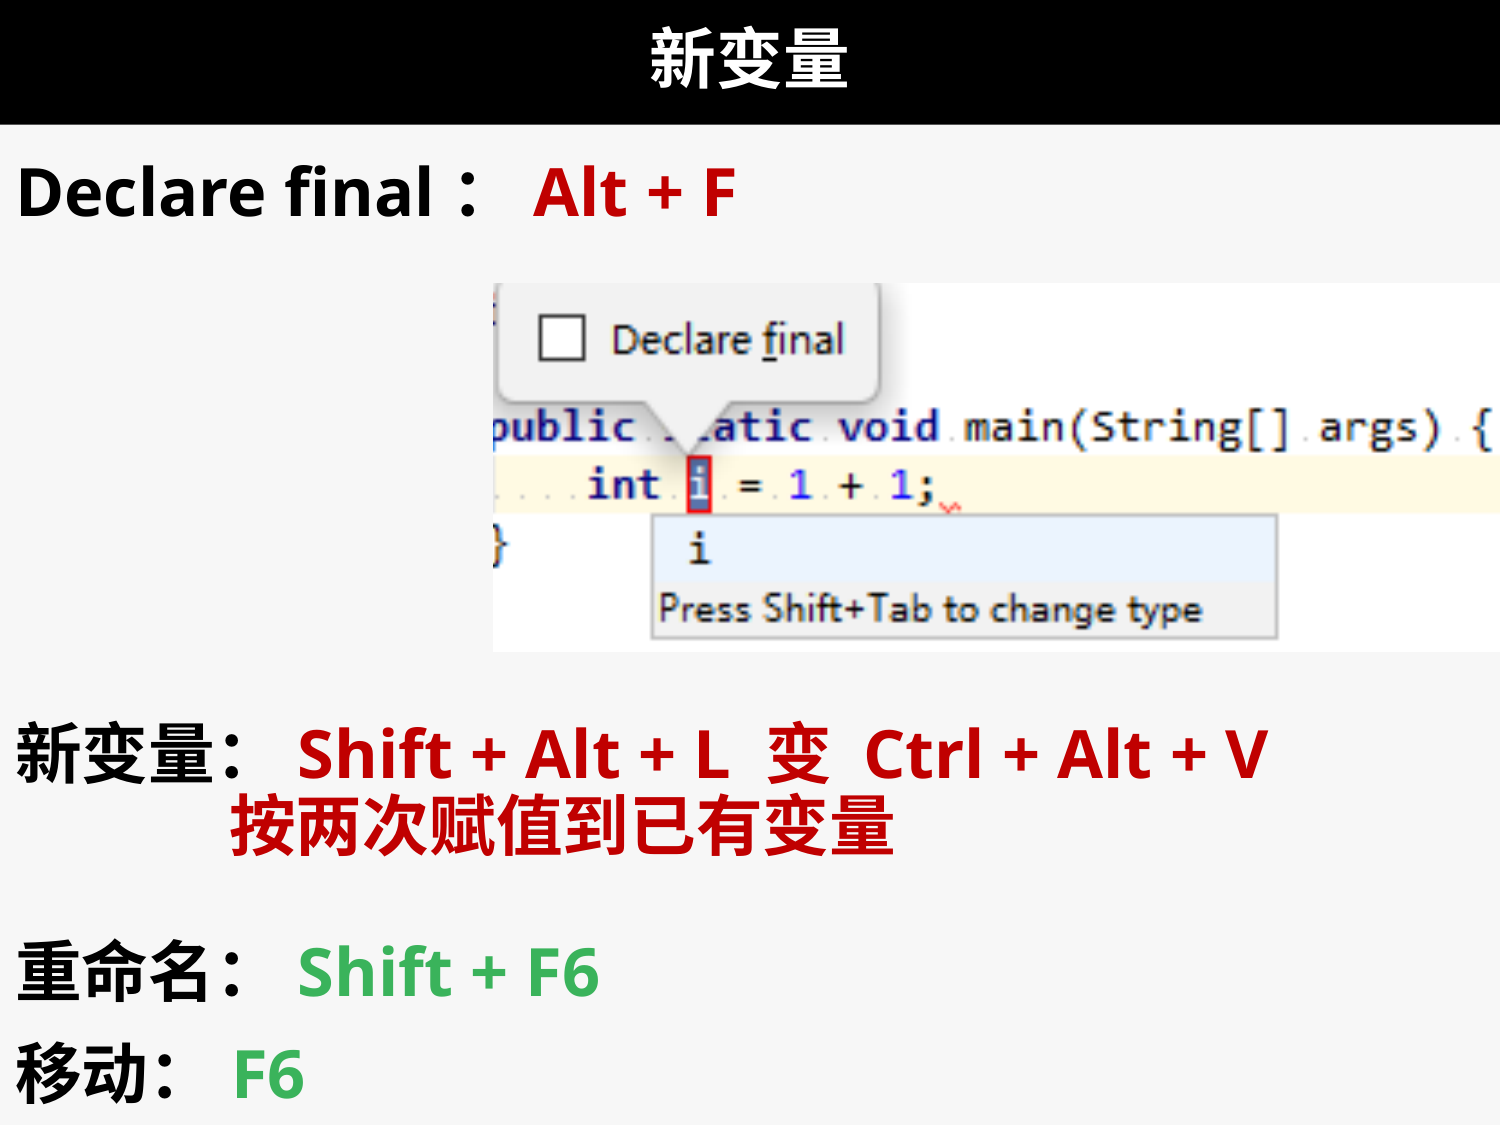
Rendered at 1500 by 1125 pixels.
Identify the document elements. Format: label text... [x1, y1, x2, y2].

text_box 新变量：Shift + Alt + L 变 Ctrl + Alt + V 按两次赋值到已有变量 [0, 699, 1500, 886]
picture [493, 283, 1500, 652]
text_box 重命名：Shift + F6 [0, 926, 1500, 1024]
title 新变量 [0, 0, 1500, 125]
text_box 移动：F6 [0, 1028, 1500, 1125]
text_box Declare final：Alt + F [0, 146, 1500, 244]
